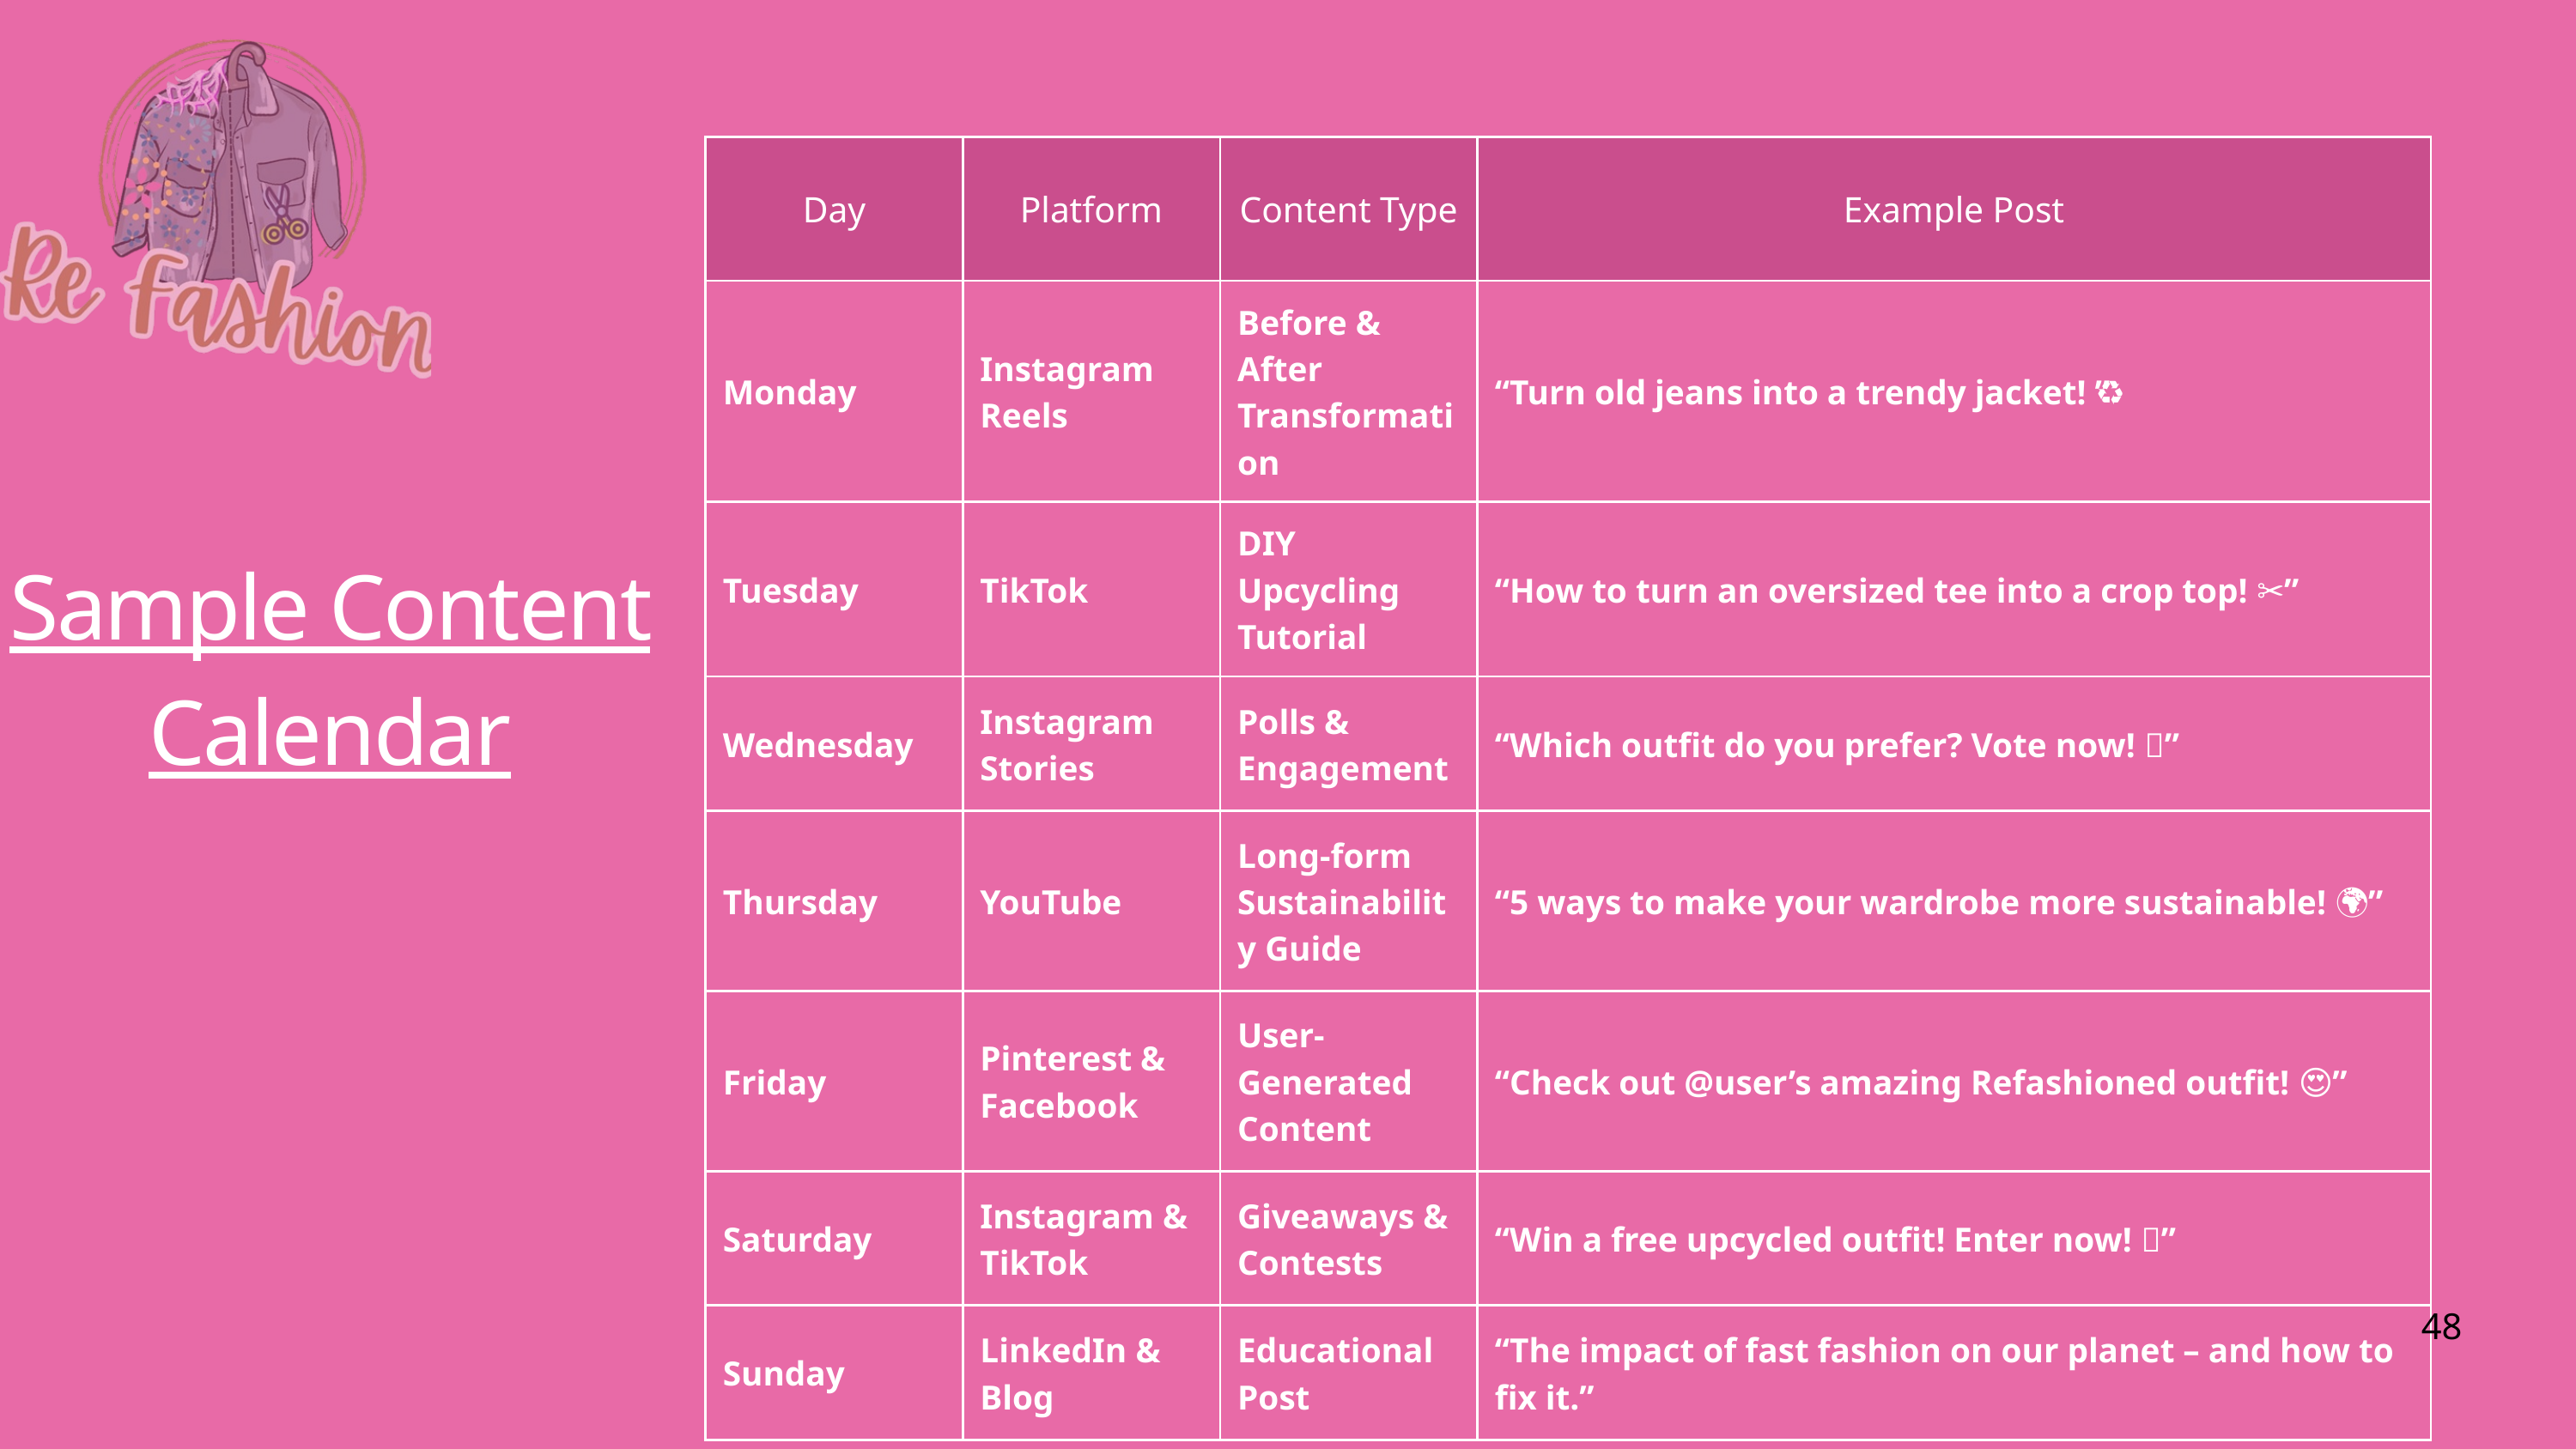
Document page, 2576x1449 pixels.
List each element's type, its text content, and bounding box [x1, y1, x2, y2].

table_cell Educational Post [1221, 1307, 1476, 1439]
table_cell Tuesday [707, 503, 962, 676]
text_box 48 [2421, 1296, 2463, 1348]
table_cell User-Generated Content [1221, 992, 1476, 1170]
table_cell Thursday [707, 812, 962, 990]
table_cell “Turn old jeans into a trendy jacket! 🔥♻” [1479, 282, 2430, 500]
table_cell Saturday [707, 1173, 962, 1304]
table_cell Long-form Sustainability Guide [1221, 812, 1476, 990]
table_cell Friday [707, 992, 962, 1170]
table_cell Polls & Engagement [1221, 677, 1476, 809]
table_cell Before & After Transformation [1221, 282, 1476, 500]
table_cell TikTok [964, 503, 1219, 676]
table_cell “Win a free upcycled outfit! Enter now! 🎁” [1479, 1173, 2430, 1304]
table_cell Instagram Reels [964, 282, 1219, 500]
table_cell “Check out @user’s amazing Refashioned outfit! 😍” [1479, 992, 2430, 1170]
table_header Content Type [1221, 138, 1476, 280]
table_cell Giveaways & Contests [1221, 1173, 1476, 1304]
table_cell Monday [707, 282, 962, 500]
table_header Day [707, 138, 962, 280]
table_cell “How to turn an oversized tee into a crop top! ✂” [1479, 503, 2430, 676]
table_header Platform [964, 138, 1219, 280]
table_cell DIY Upcycling Tutorial [1221, 503, 1476, 676]
text_box [0, 0, 432, 403]
table_cell Instagram & TikTok [964, 1173, 1219, 1304]
table_cell LinkedIn & Blog [964, 1307, 1219, 1439]
table_cell Pinterest & Facebook [964, 992, 1219, 1170]
text_box Sample Content Calendar [0, 532, 660, 784]
table_cell Instagram Stories [964, 677, 1219, 809]
table_cell Wednesday [707, 677, 962, 809]
table_cell “5 ways to make your wardrobe more sustainable! 🌍” [1479, 812, 2430, 990]
table_cell “Which outfit do you prefer? Vote now! 👗” [1479, 677, 2430, 809]
table_cell YouTube [964, 812, 1219, 990]
table_header Example Post [1479, 138, 2430, 280]
table_cell Sunday [707, 1307, 962, 1439]
table_cell “The impact of fast fashion on our planet – and how to fix it.” [1479, 1307, 2430, 1439]
